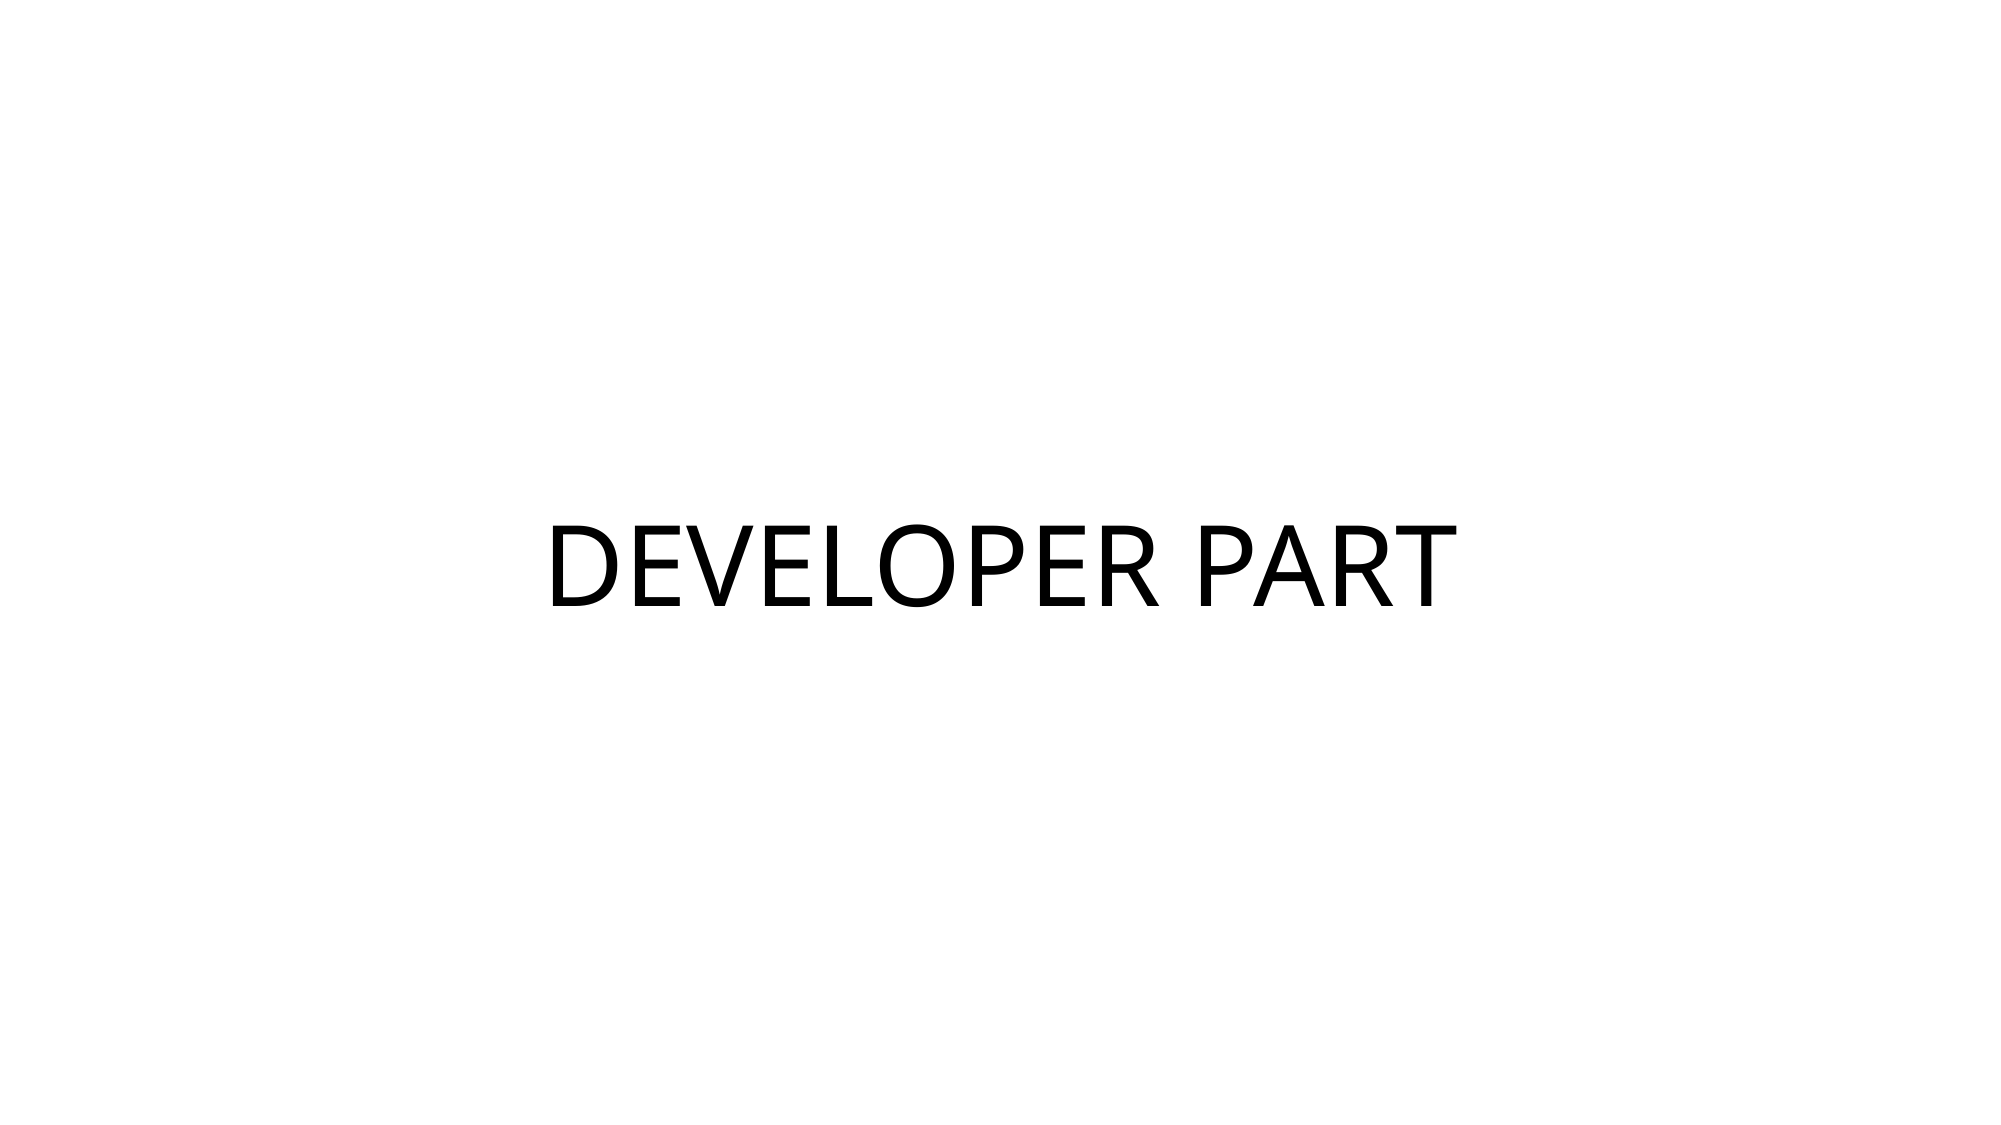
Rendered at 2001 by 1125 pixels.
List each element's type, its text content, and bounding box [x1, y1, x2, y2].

text_box DEVELOPER PART [526, 486, 1474, 637]
